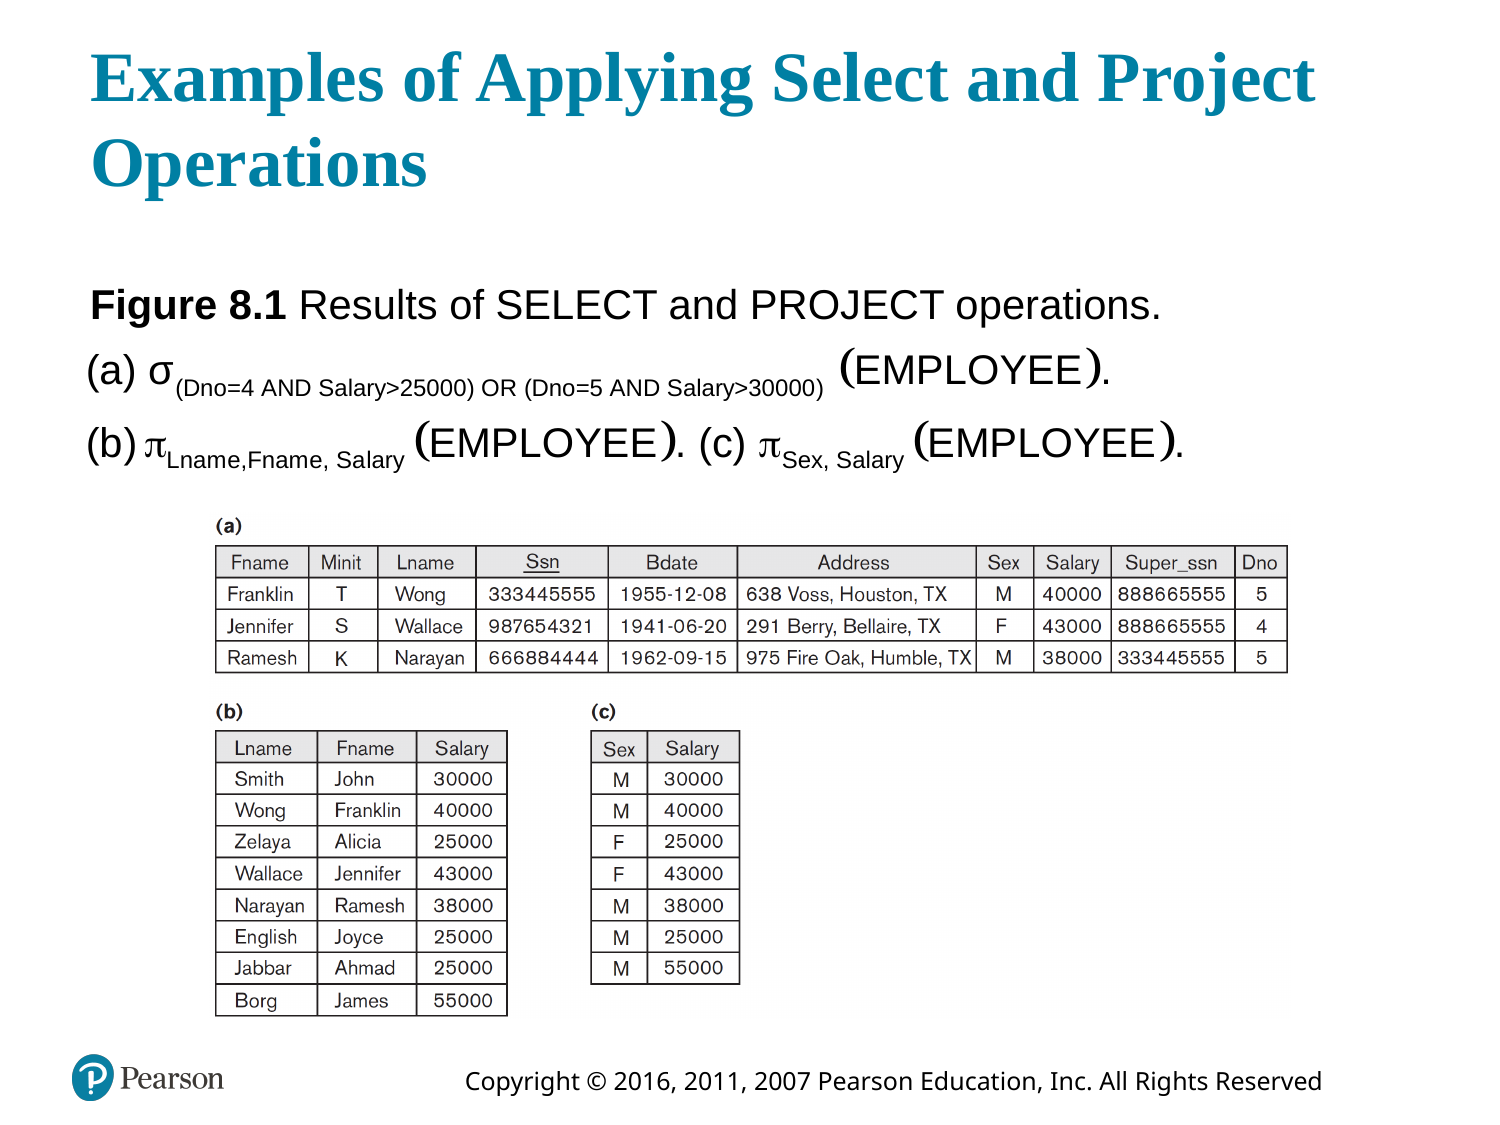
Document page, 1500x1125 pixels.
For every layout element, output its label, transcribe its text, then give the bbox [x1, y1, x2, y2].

title Examples of Applying Select and Project Operations [75, 35, 1425, 216]
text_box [81, 338, 1194, 485]
picture [209, 512, 1291, 1020]
picture [72, 1087, 83, 1101]
picture [72, 1054, 88, 1070]
list Figure 8.1 Results of SELECT and PROJECT operations. [75, 262, 1425, 336]
picture [80, 1063, 106, 1088]
picture [98, 1054, 224, 1101]
